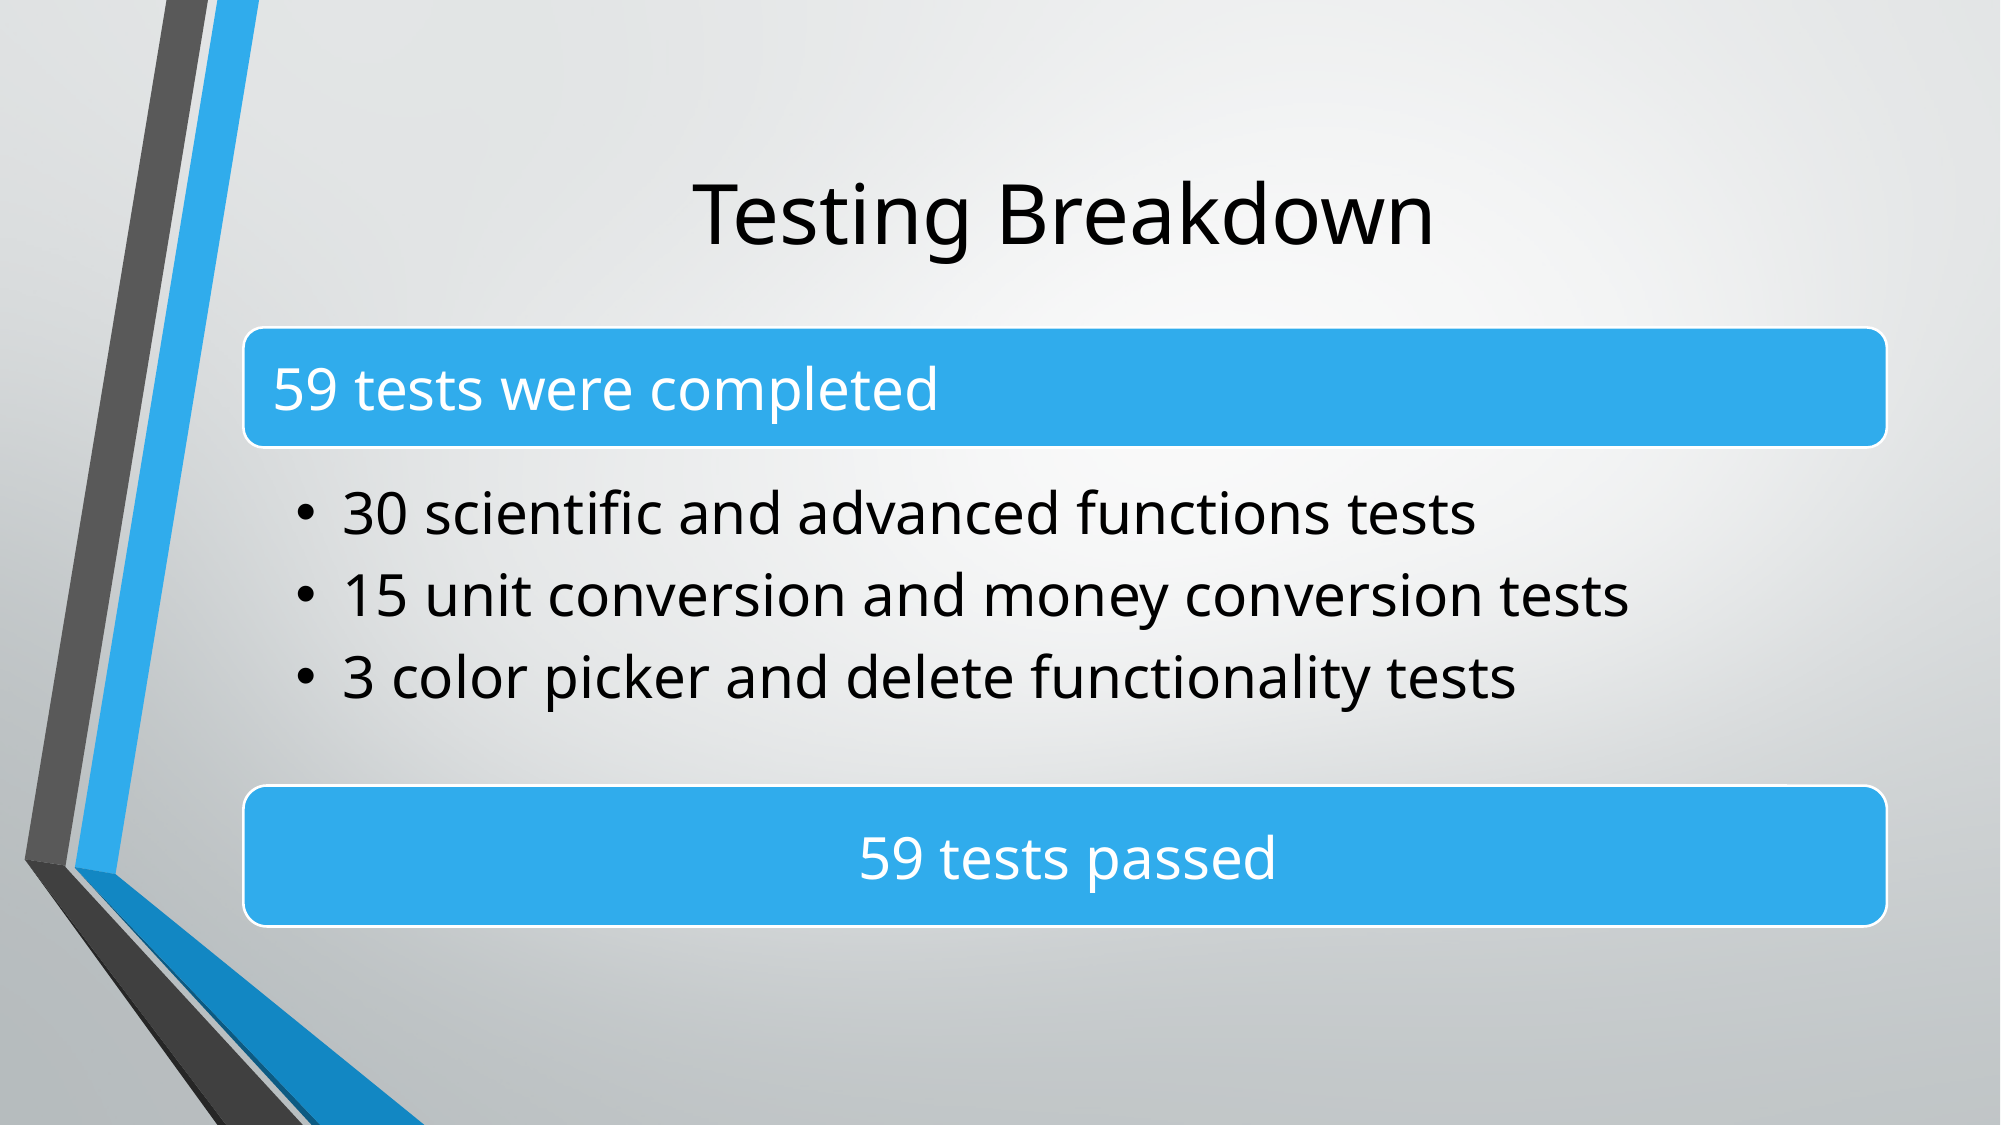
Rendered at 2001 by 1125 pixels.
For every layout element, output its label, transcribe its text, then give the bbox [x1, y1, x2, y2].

title Testing Breakdown [243, 67, 1887, 327]
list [243, 327, 1888, 951]
